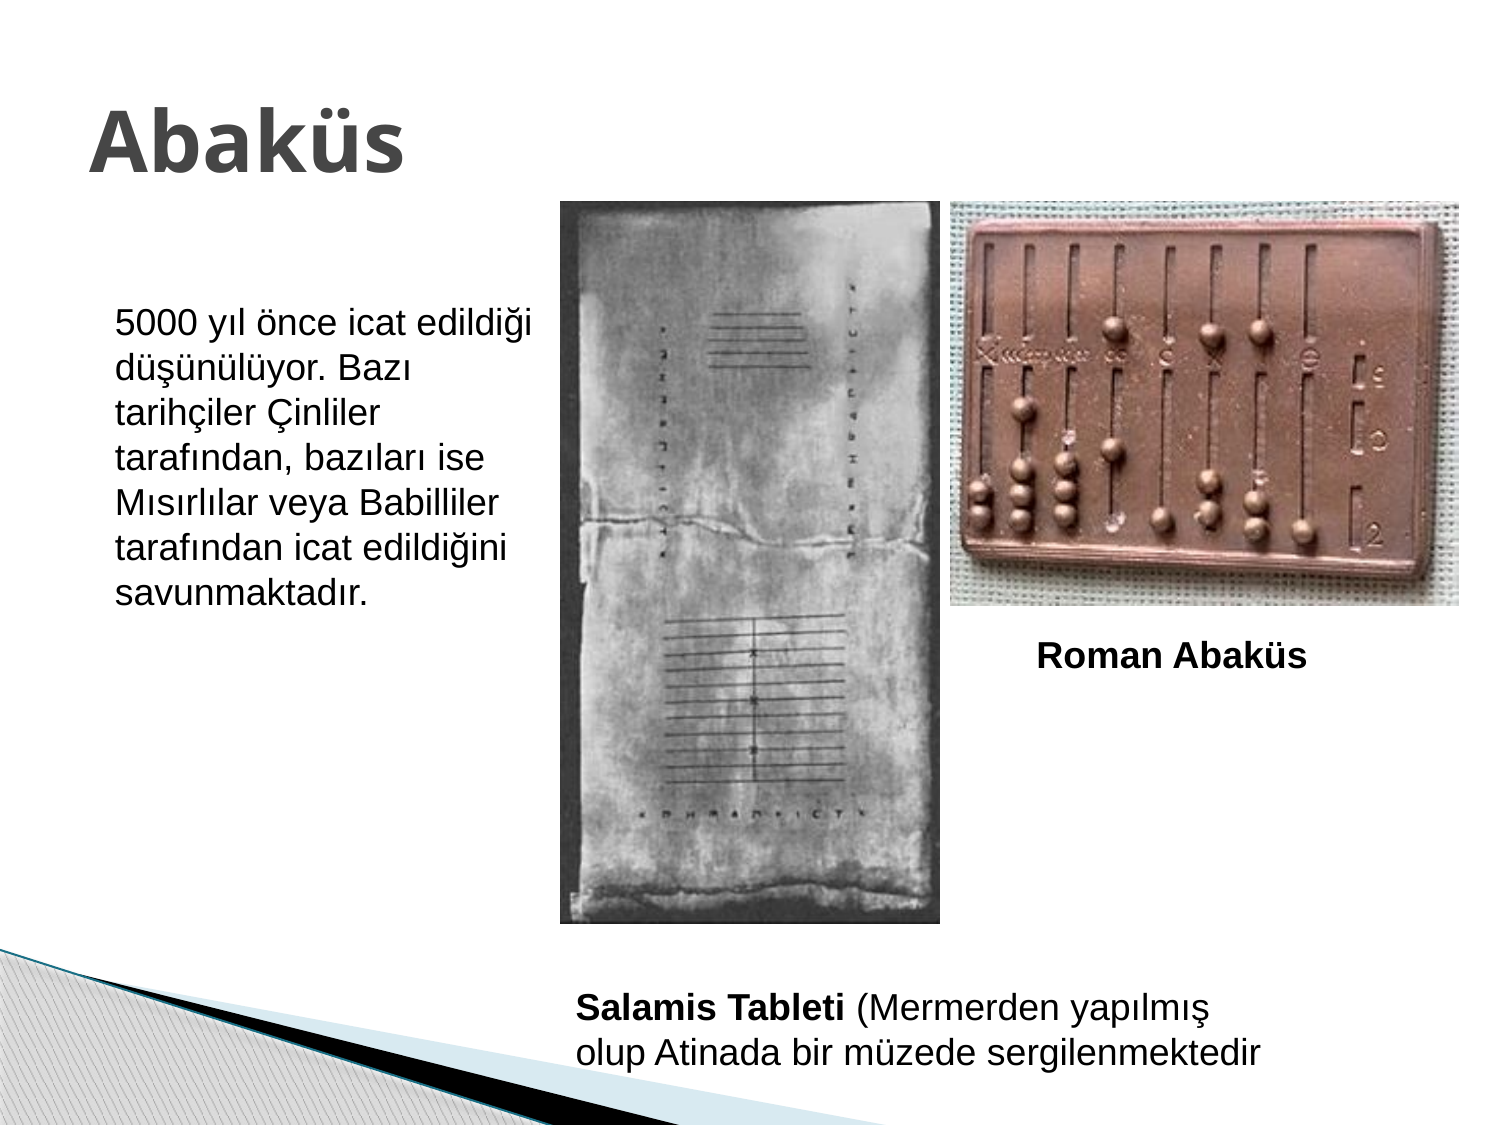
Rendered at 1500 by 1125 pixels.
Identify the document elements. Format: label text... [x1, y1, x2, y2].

title Abaküs [75, 45, 1425, 233]
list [950, 201, 1459, 606]
text_box Roman Abaküs [1021, 623, 1377, 684]
text_box Salamis Tableti (Mermerden yapılmış olup Atinada bir müzede sergilenmektedir [560, 975, 1306, 1081]
text_box 5000 yıl önce icat edildiği düşünülüyor. Bazı tarihçiler Çinliler tarafından, bazıları ise Mısırlılar veya Babilliler tarafından icat edildiğini savunmaktadır. [100, 290, 550, 621]
picture [560, 201, 940, 924]
